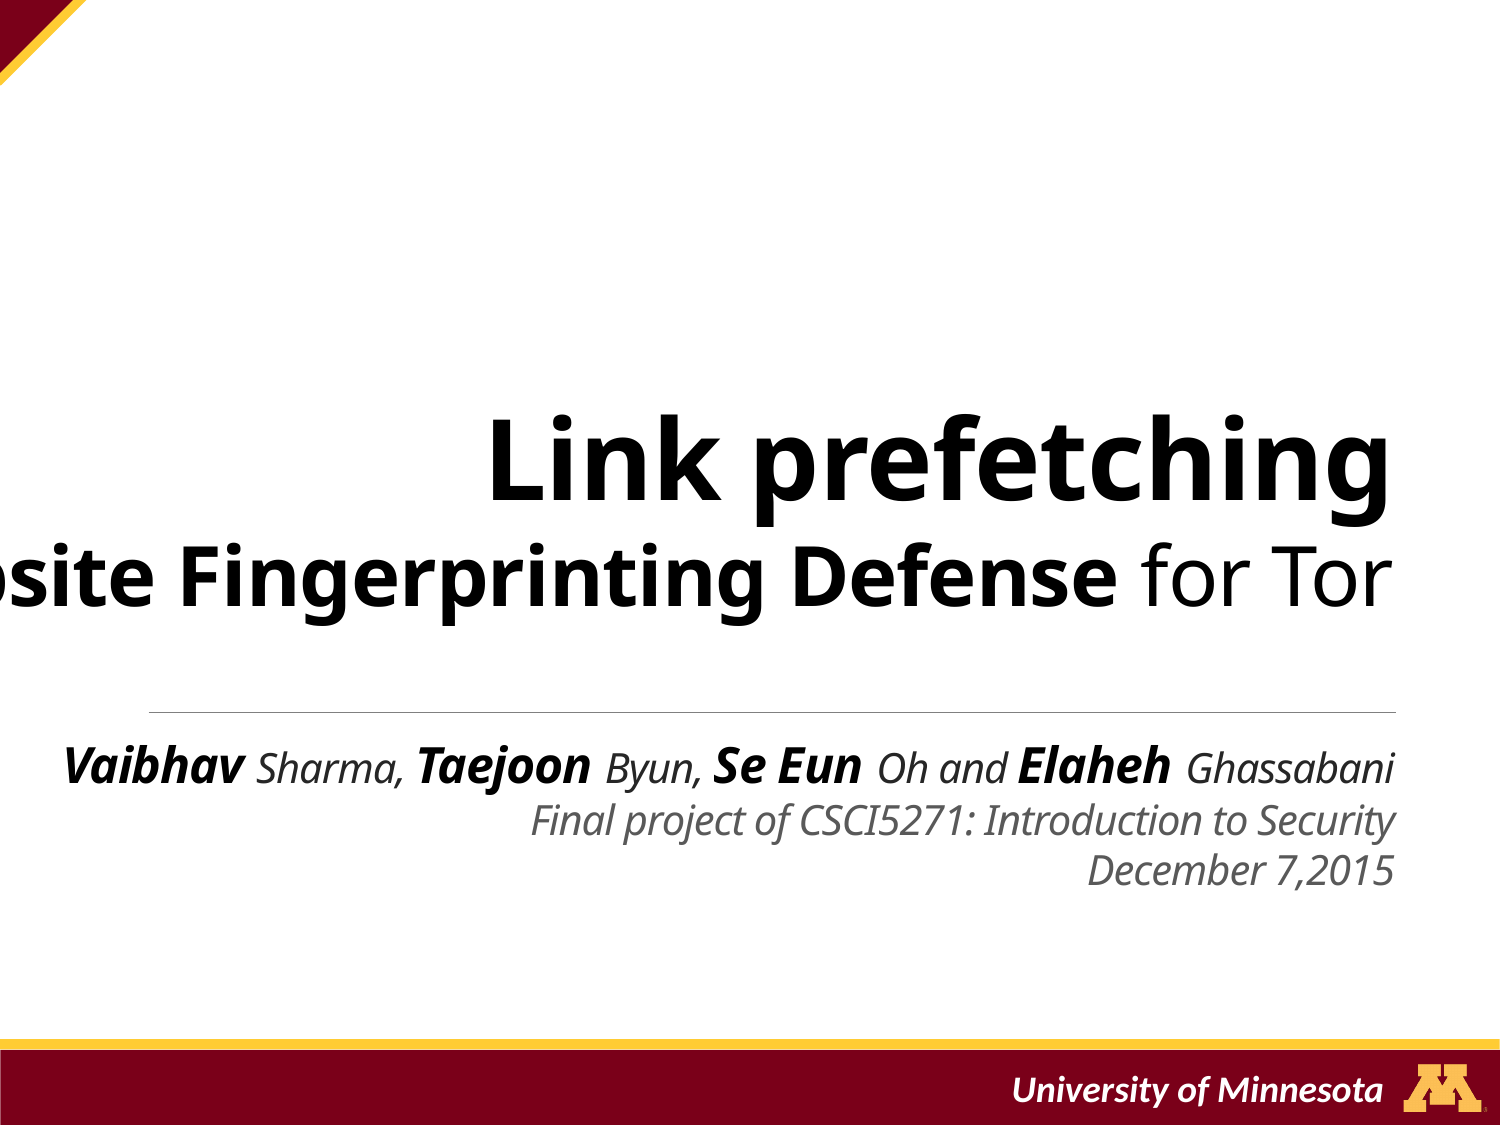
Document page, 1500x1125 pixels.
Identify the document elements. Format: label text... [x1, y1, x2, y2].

title Link prefetching : A Website Fingerprinting Defense for Tor Vaibhav Sharma, Taejoon Byun, Se Eun Oh and Elaheh Ghassabani Final project of CSCI5271: Introduction to Security December 7,2015 [0, 23, 1410, 902]
